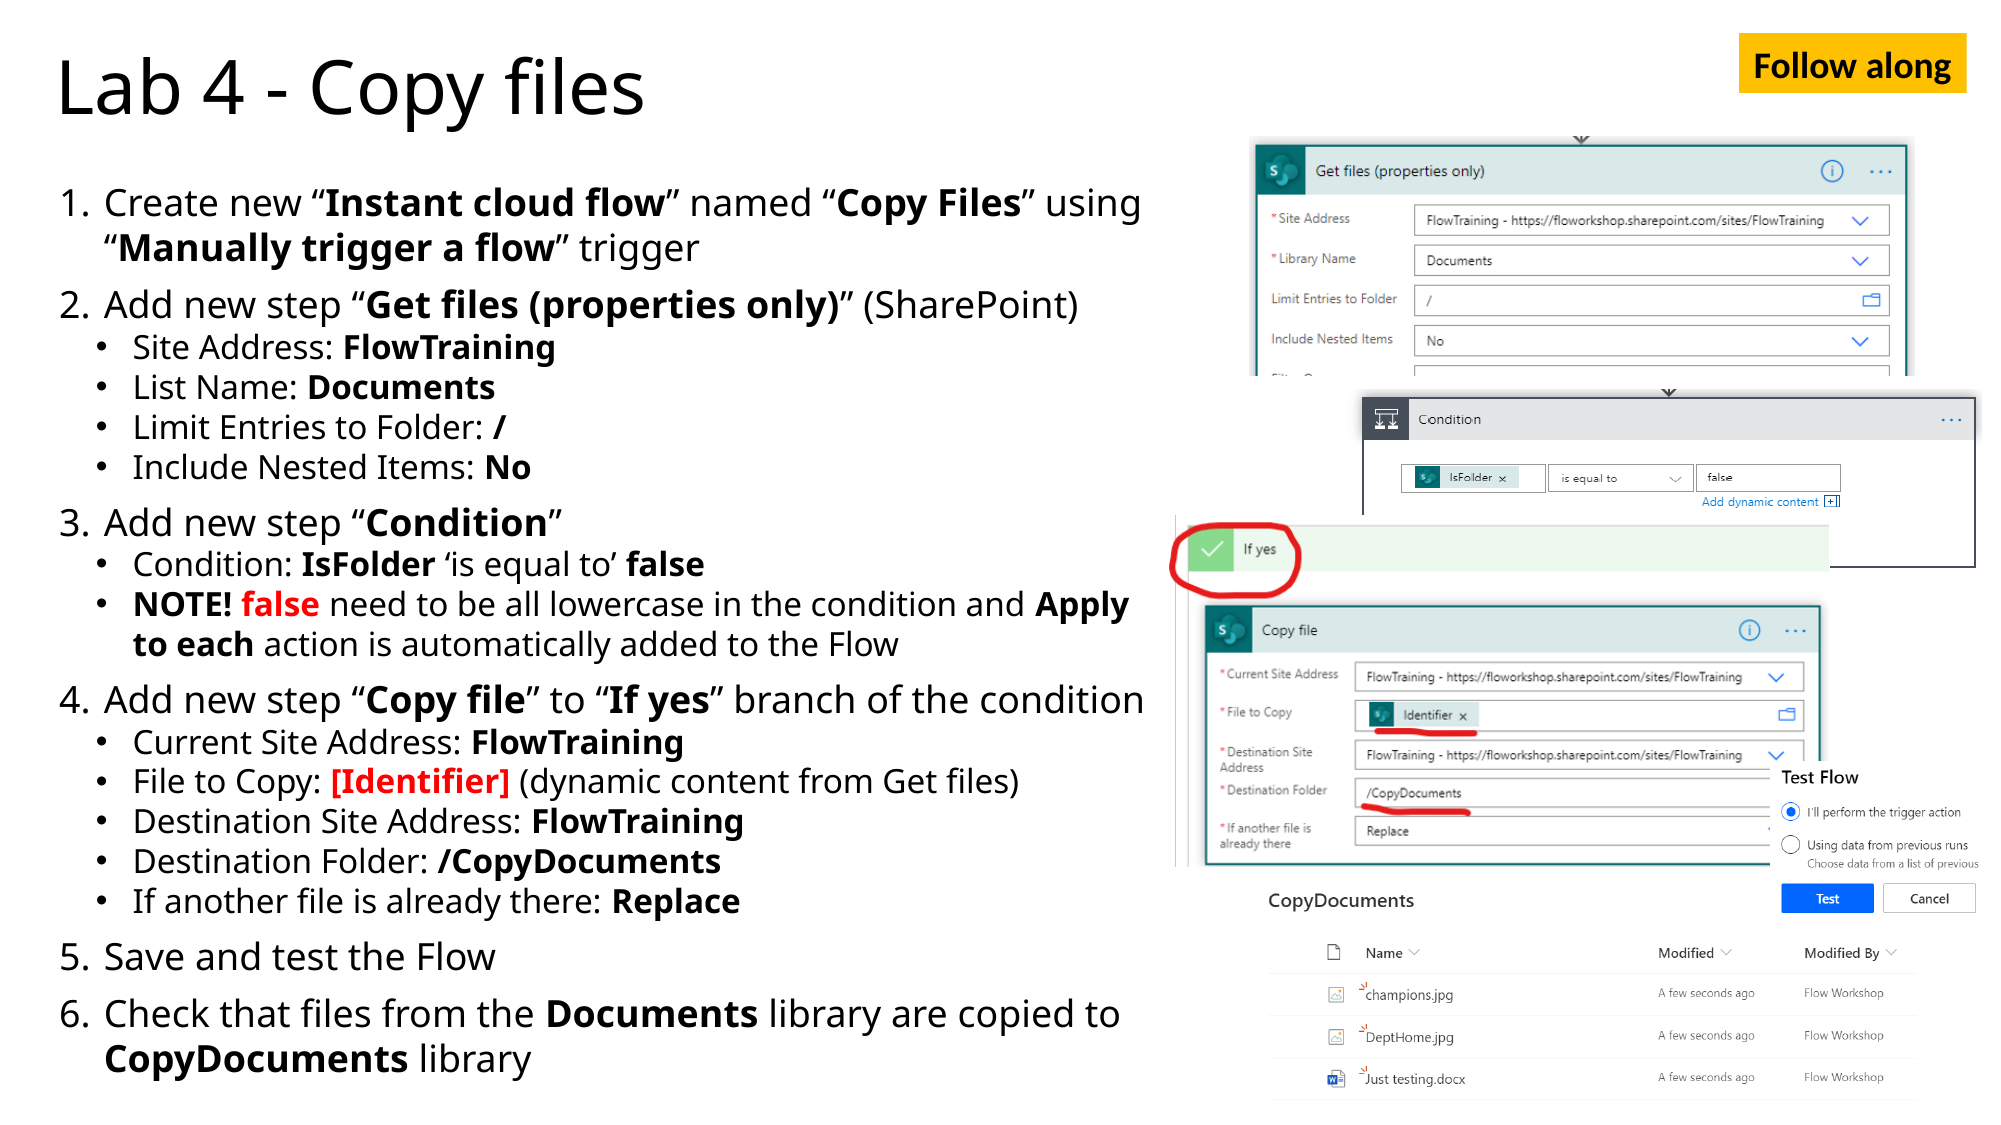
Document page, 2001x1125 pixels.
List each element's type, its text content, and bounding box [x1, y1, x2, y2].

picture [1168, 389, 1982, 1111]
picture [1249, 136, 1915, 376]
title Lab 4 - Copy files [40, 14, 1766, 166]
text_box Follow along [1739, 33, 1967, 93]
list Create new “Instant cloud flow” named “Copy Files” using “Manually trigger a flow” trigger Add new step “Get files (properties only)” (SharePoint) Site Address: FlowTraining List Name: Documents Limit Entries to Folder: / Include Nested Items: No Add new step “Condition” Condition: IsFolder ‘is equal to’ false NOTE! false need to be all lowercase in the condition and Apply to each action is automatically added to the Flow Add new step “Copy file” to “If yes” branch of the condition Current Site Address: FlowTraining File to Copy: [Identifier] (dynamic content from Get files) Destination Site Address: FlowTraining Destination Folder: /CopyDocuments If another file is already there: Replace Save and test the Flow Check that files from the Documents library are copied to CopyDocuments library [44, 171, 1169, 1077]
